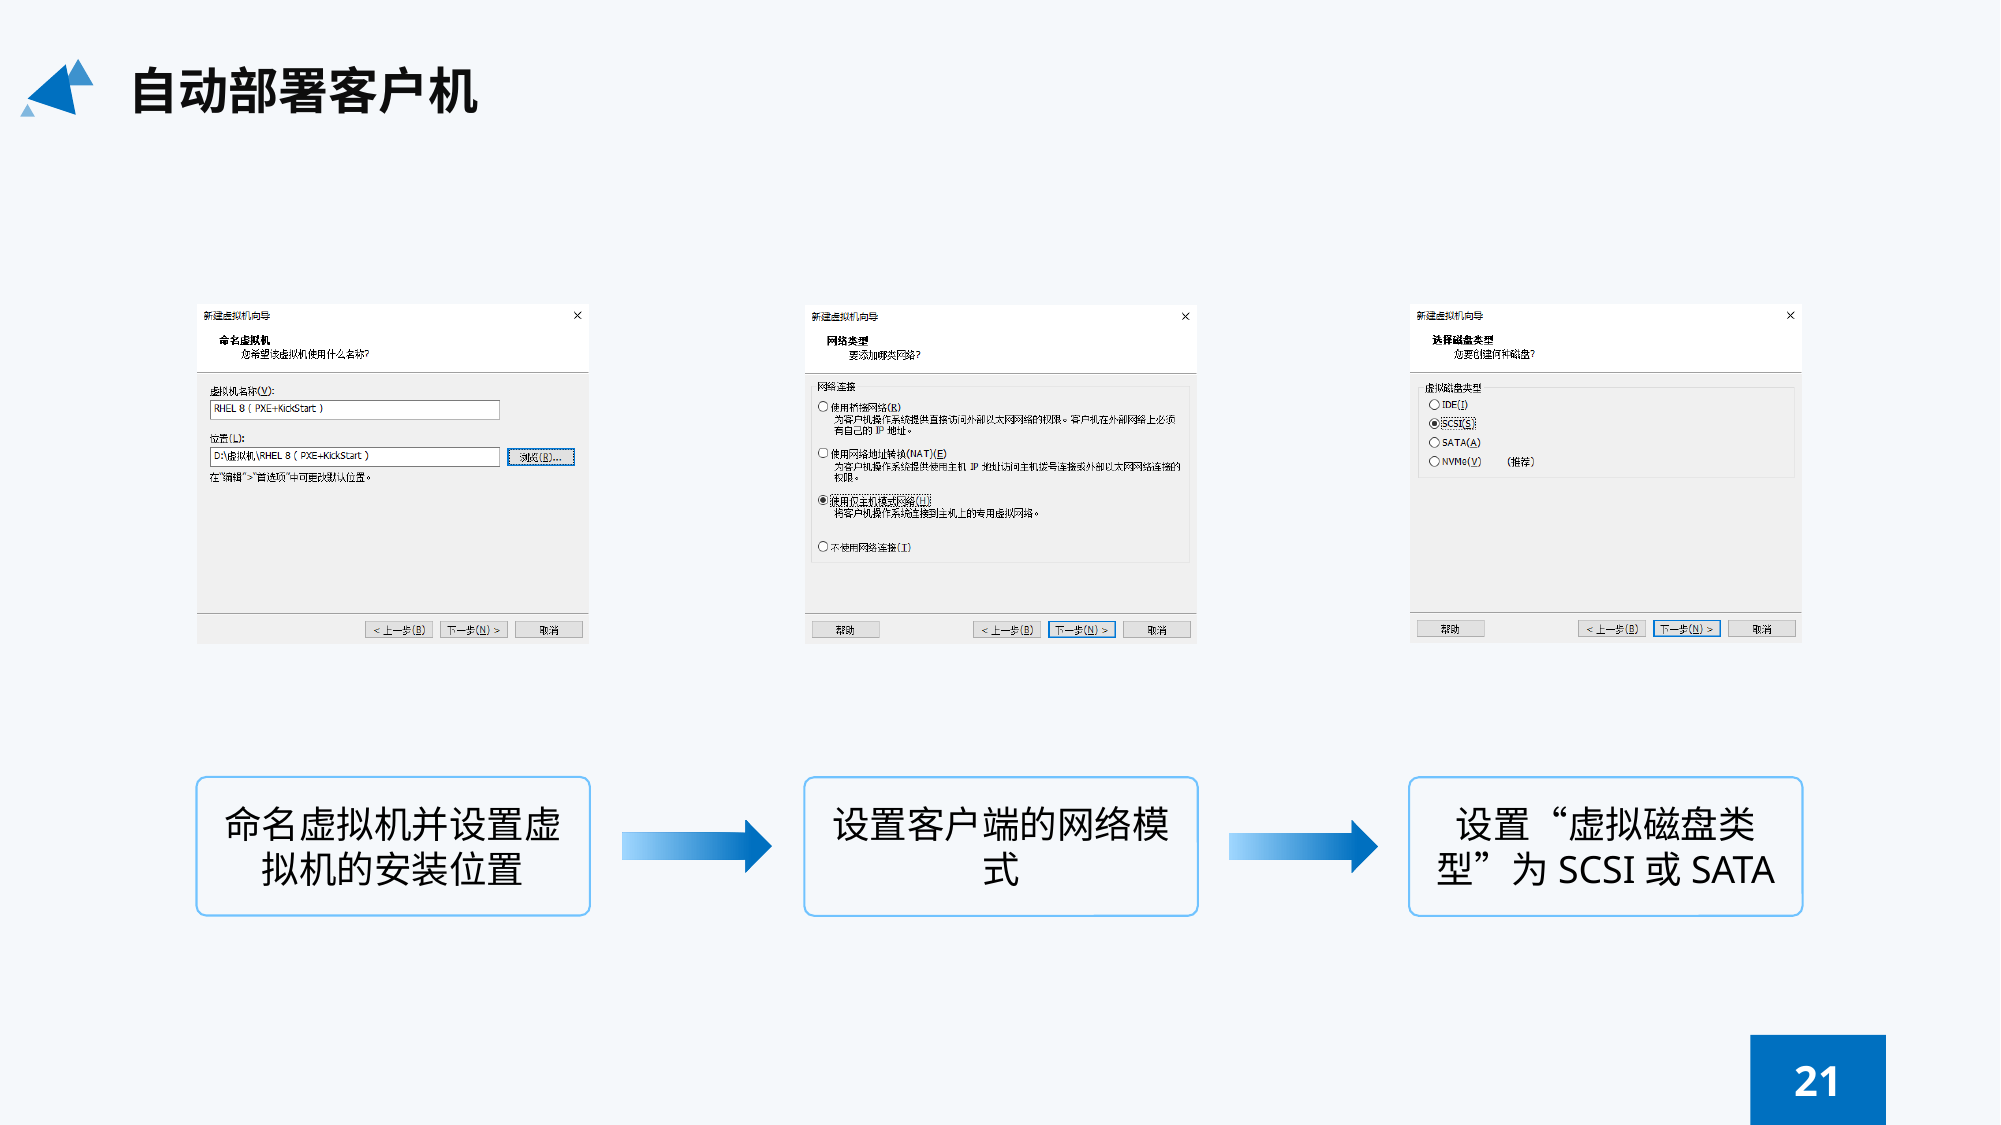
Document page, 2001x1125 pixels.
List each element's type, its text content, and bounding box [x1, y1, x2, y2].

picture [197, 304, 589, 644]
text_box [1750, 1034, 1886, 1125]
text_box 命名虚拟机并设置虚拟机的安装位置 [195, 775, 591, 917]
picture [805, 305, 1197, 644]
text_box [1227, 817, 1380, 876]
text_box 设置“虚拟磁盘类型”为SCSI或SATA [1408, 776, 1804, 917]
picture [1410, 304, 1802, 643]
text_box 设置客户端的网络模式 [803, 776, 1199, 917]
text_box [20, 58, 94, 117]
text_box 自动部署客户机 [114, 52, 949, 127]
text_box [621, 817, 774, 876]
